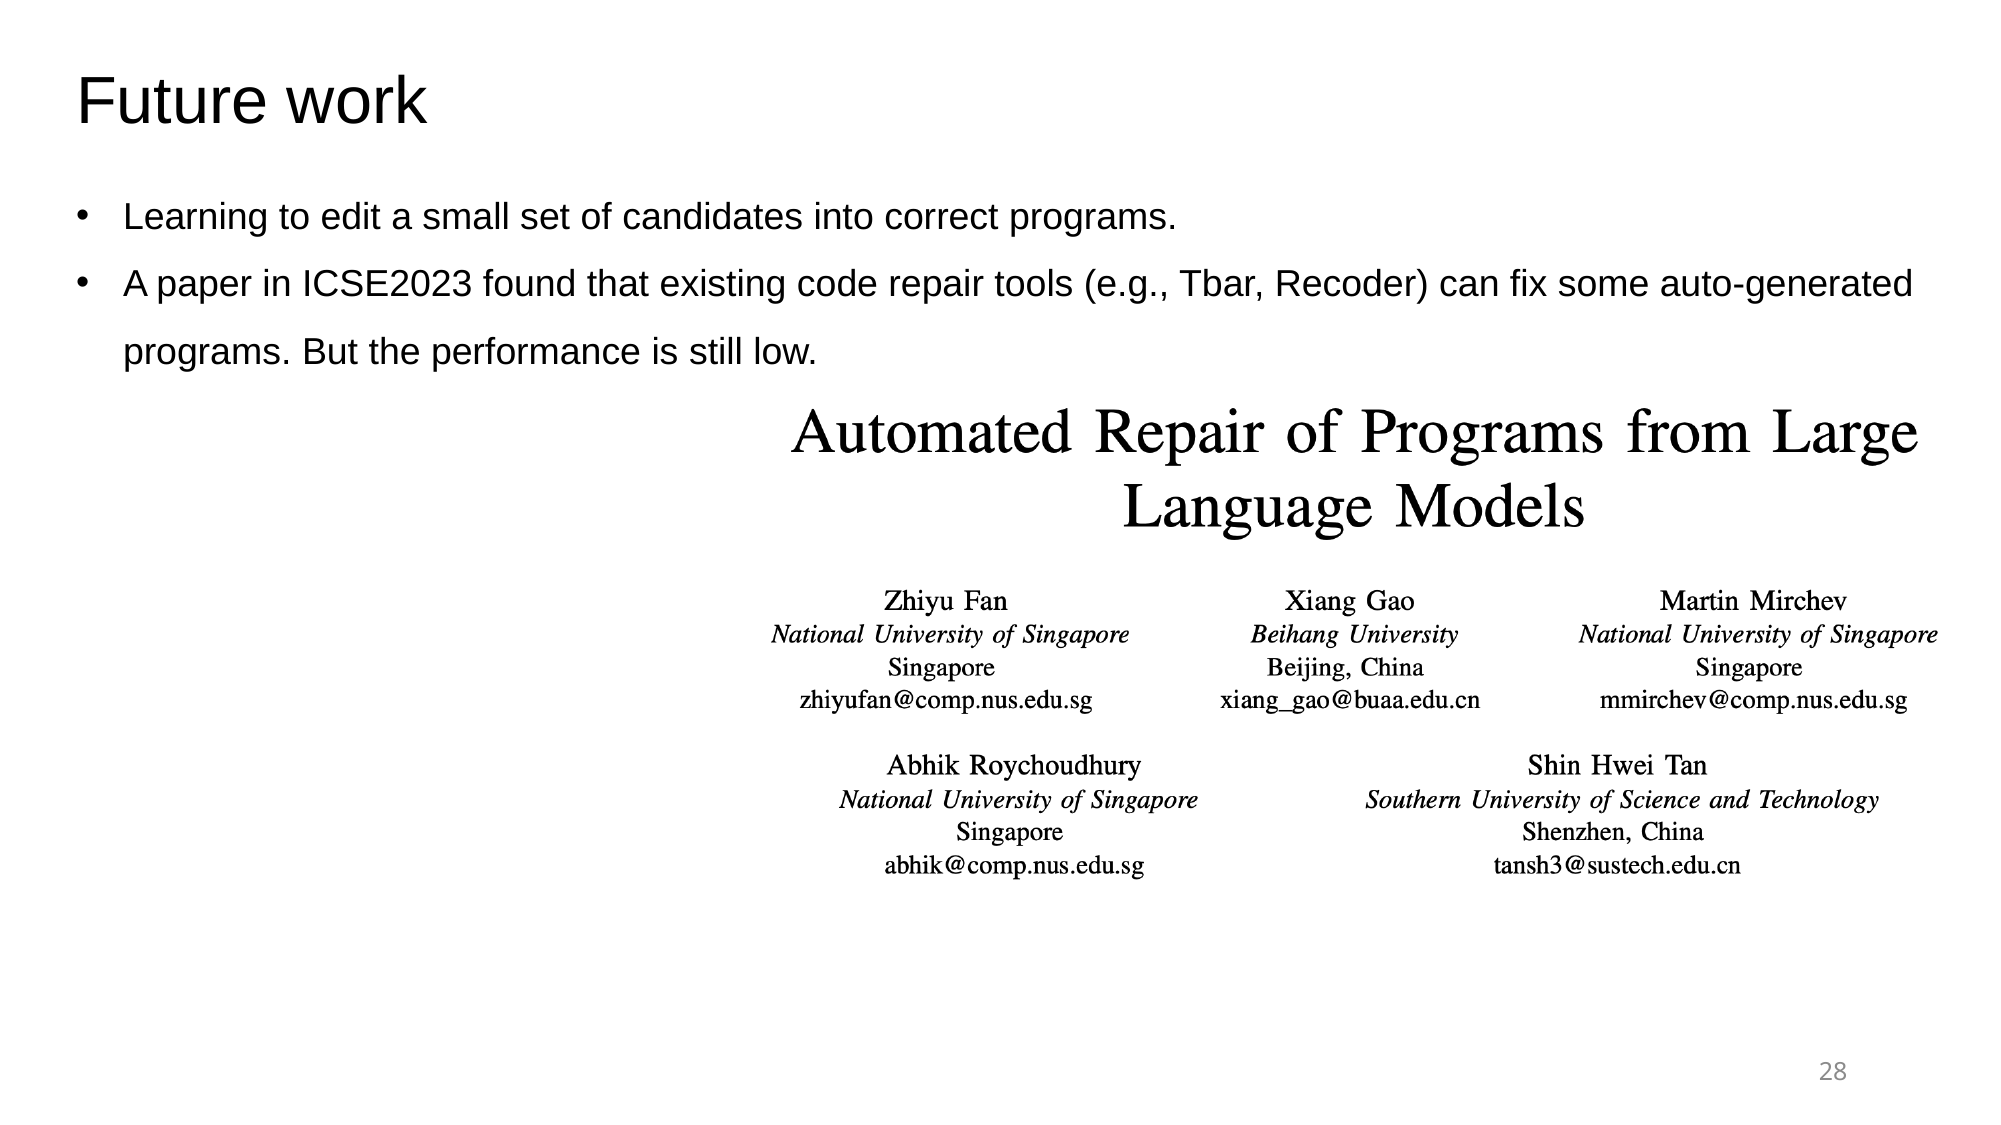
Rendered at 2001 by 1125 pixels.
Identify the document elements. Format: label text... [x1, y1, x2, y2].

picture [754, 388, 1950, 891]
text_box Future work [61, 49, 1319, 145]
text_box Learning to edit a small set of candidates into correct programs. A paper in ICSE2023 found that existing code repair tools (e.g., Tbar, Recoder) can fix some auto-generated programs. But the performance is still low. [61, 161, 1936, 379]
slide_number 28 [1412, 1042, 1863, 1103]
